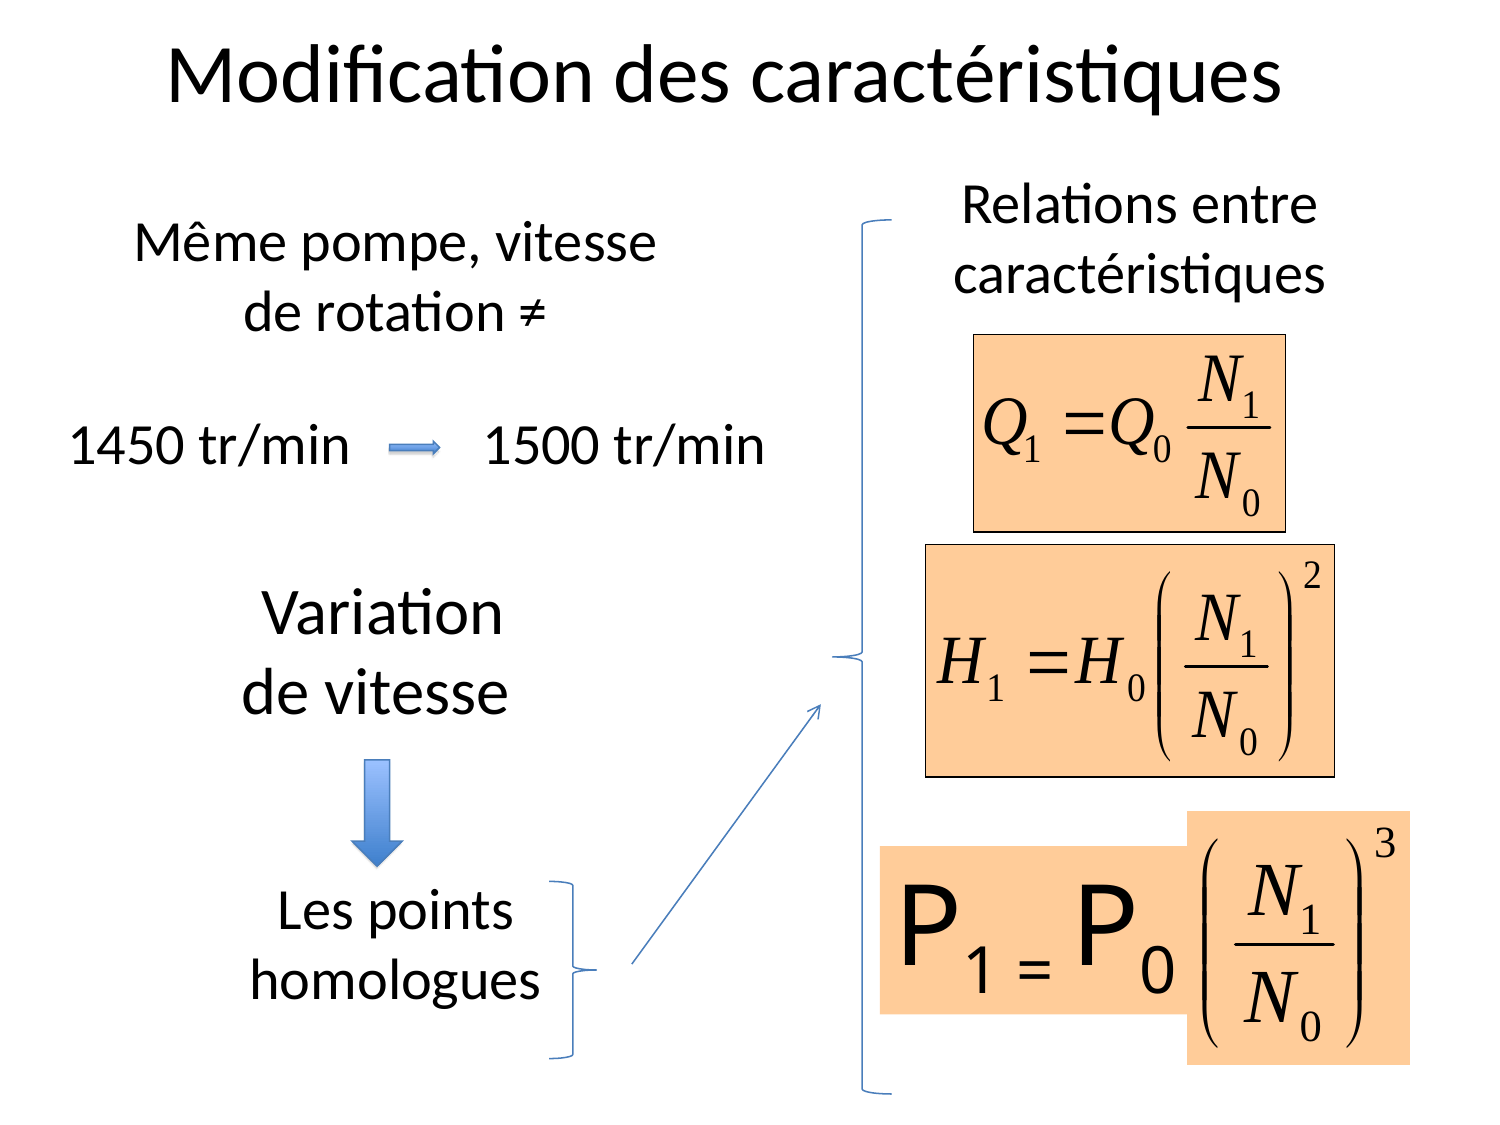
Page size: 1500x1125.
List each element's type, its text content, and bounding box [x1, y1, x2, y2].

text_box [1186, 810, 1410, 1066]
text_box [631, 703, 822, 965]
text_box 1500 tr/min [439, 378, 809, 504]
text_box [926, 545, 1334, 777]
text_box 1450 tr/min [41, 378, 377, 504]
title Modification des caractéristiques [0, 0, 1475, 163]
text_box [831, 219, 892, 1095]
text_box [973, 334, 1286, 532]
text_box [549, 880, 598, 1060]
text_box Relations entre caractéristiques [832, 157, 1447, 313]
text_box [352, 759, 403, 847]
text_box P1 = P0 [892, 846, 1181, 1015]
text_box Même pompe, vitesse de rotation ≠ [88, 196, 703, 351]
text_box [389, 441, 440, 454]
text_box Les points homologues [214, 847, 577, 1035]
text_box Variation de vitesse [214, 553, 552, 742]
